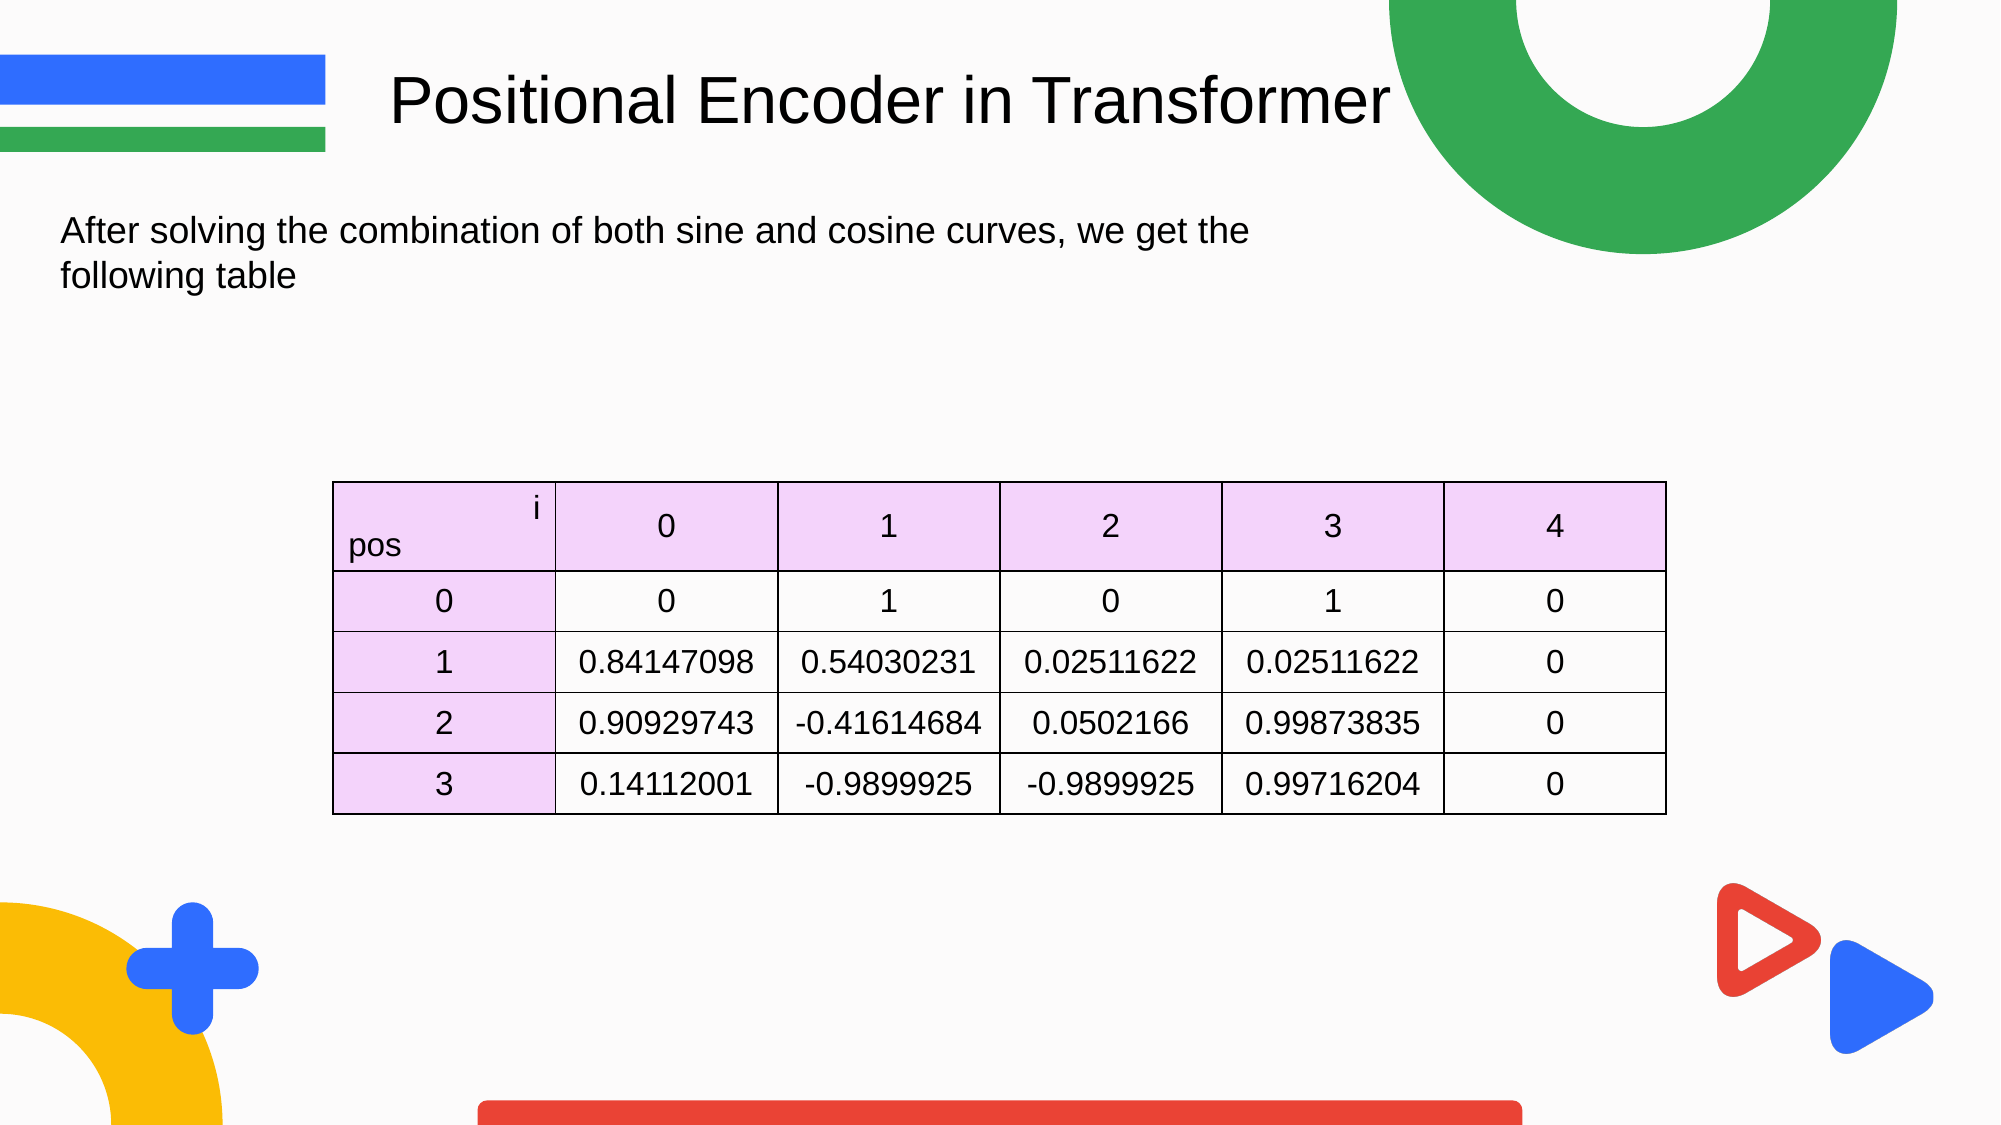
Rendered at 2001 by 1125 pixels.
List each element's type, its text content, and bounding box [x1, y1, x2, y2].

table_cell 0 [1445, 632, 1665, 692]
text_box Positional Encoder in Transformer [374, 49, 1408, 145]
table_cell 0.02511622 [1223, 632, 1443, 692]
table_header 3 [1223, 483, 1443, 570]
table_cell 0 [1001, 572, 1221, 631]
picture [1717, 883, 1821, 997]
table_cell 1 [1223, 572, 1443, 631]
table_cell -0.41614684 [779, 693, 999, 752]
table_cell 0.02511622 [1001, 632, 1221, 692]
table_cell 1 [334, 632, 555, 692]
table_cell 0.90929743 [556, 693, 777, 752]
table_header i pos [334, 483, 555, 570]
table_header 1 [779, 483, 999, 570]
text_box After solving the combination of both sine and cosine curves, we get the following table [45, 198, 1408, 304]
table_cell 0 [334, 572, 555, 631]
table_header 2 [1001, 483, 1221, 570]
picture [1830, 940, 1934, 1054]
table_header 0 [556, 483, 777, 570]
table_cell -0.9899925 [1001, 754, 1221, 813]
table_cell -0.9899925 [779, 754, 999, 813]
table_header 4 [1445, 483, 1665, 570]
table_cell 0 [1445, 693, 1665, 752]
table_cell 0 [556, 572, 777, 631]
table_cell 0 [1445, 572, 1665, 631]
table_cell 0.99716204 [1223, 754, 1443, 813]
table_cell 0 [1445, 754, 1665, 813]
table_cell 0.54030231 [779, 632, 999, 692]
table_cell 0.84147098 [556, 632, 777, 692]
table_cell 1 [779, 572, 999, 631]
table_cell 0.14112001 [556, 754, 777, 813]
table_cell 2 [334, 693, 555, 752]
table_cell 3 [334, 754, 555, 813]
table_cell 0.0502166 [1001, 693, 1221, 752]
table_cell 0.99873835 [1223, 693, 1443, 752]
